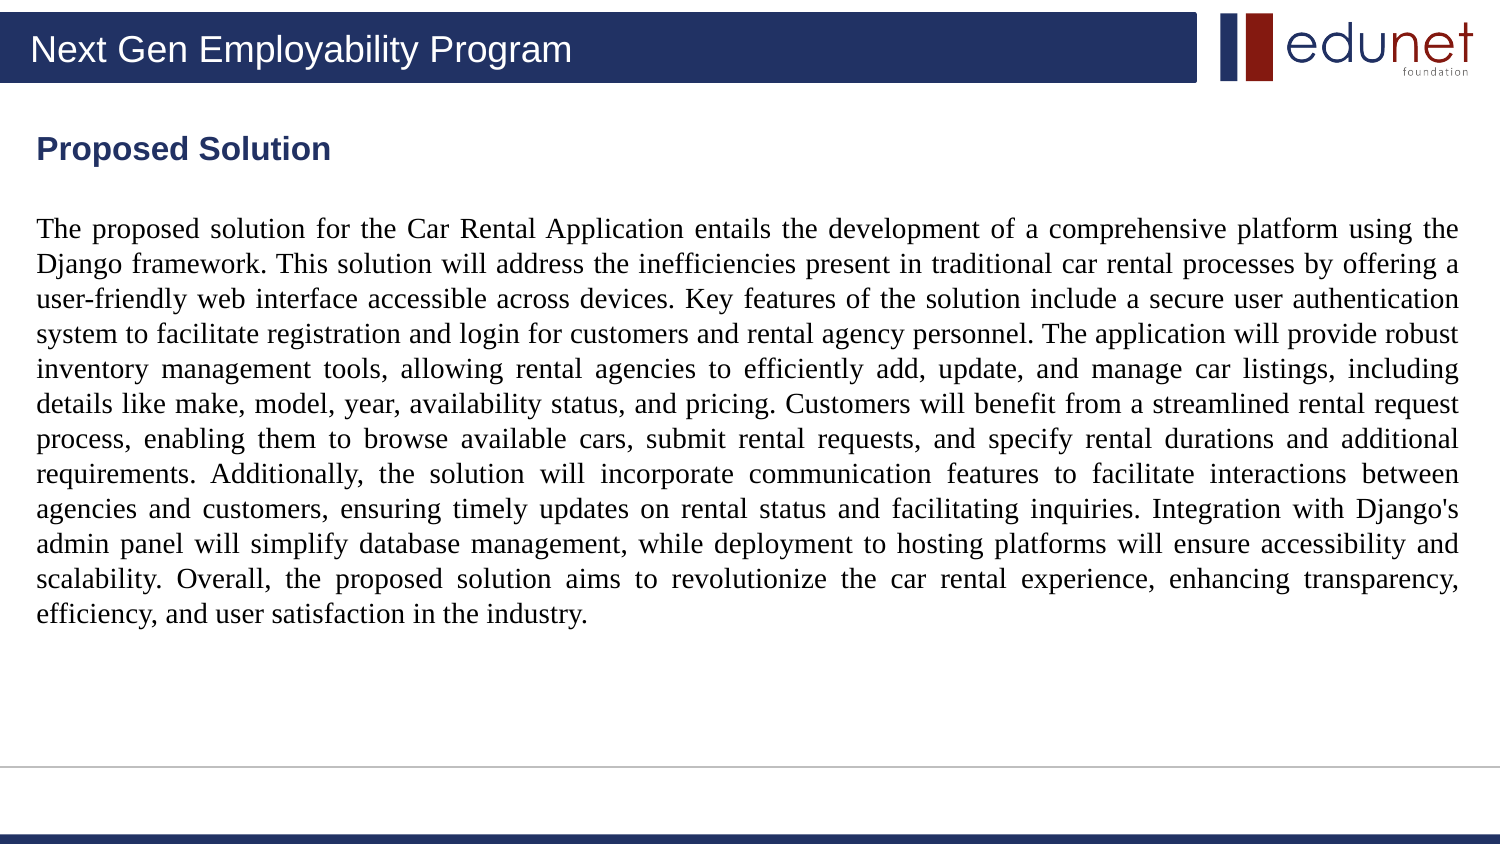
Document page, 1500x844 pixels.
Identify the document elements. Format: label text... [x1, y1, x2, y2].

text_box The proposed solution for the Car Rental Application entails the development of a comprehensive platform using the Django framework. This solution will address the inefficiencies present in traditional car rental processes by offering a user-friendly web interface accessible across devices. Key features of the solution include a secure user authentication system to facilitate registration and login for customers and rental agency personnel. The application will provide robust inventory management tools, allowing rental agencies to efficiently add, update, and manage car listings, including details like make, model, year, availability status, and pricing. Customers will benefit from a streamlined rental request process, enabling them to browse available cars, submit rental requests, and specify rental durations and additional requirements. Additionally, the solution will incorporate communication features to facilitate interactions between agencies and customers, ensuring timely updates on rental status and facilitating inquiries. Integration with Django's admin panel will simplify database management, while deployment to hosting platforms will ensure accessibility and scalability. Overall, the proposed solution aims to revolutionize the car rental experience, enhancing transparency, efficiency, and user satisfaction in the industry. [21, 202, 1476, 637]
title Proposed Solution [21, 111, 504, 165]
picture [1279, 14, 1482, 83]
